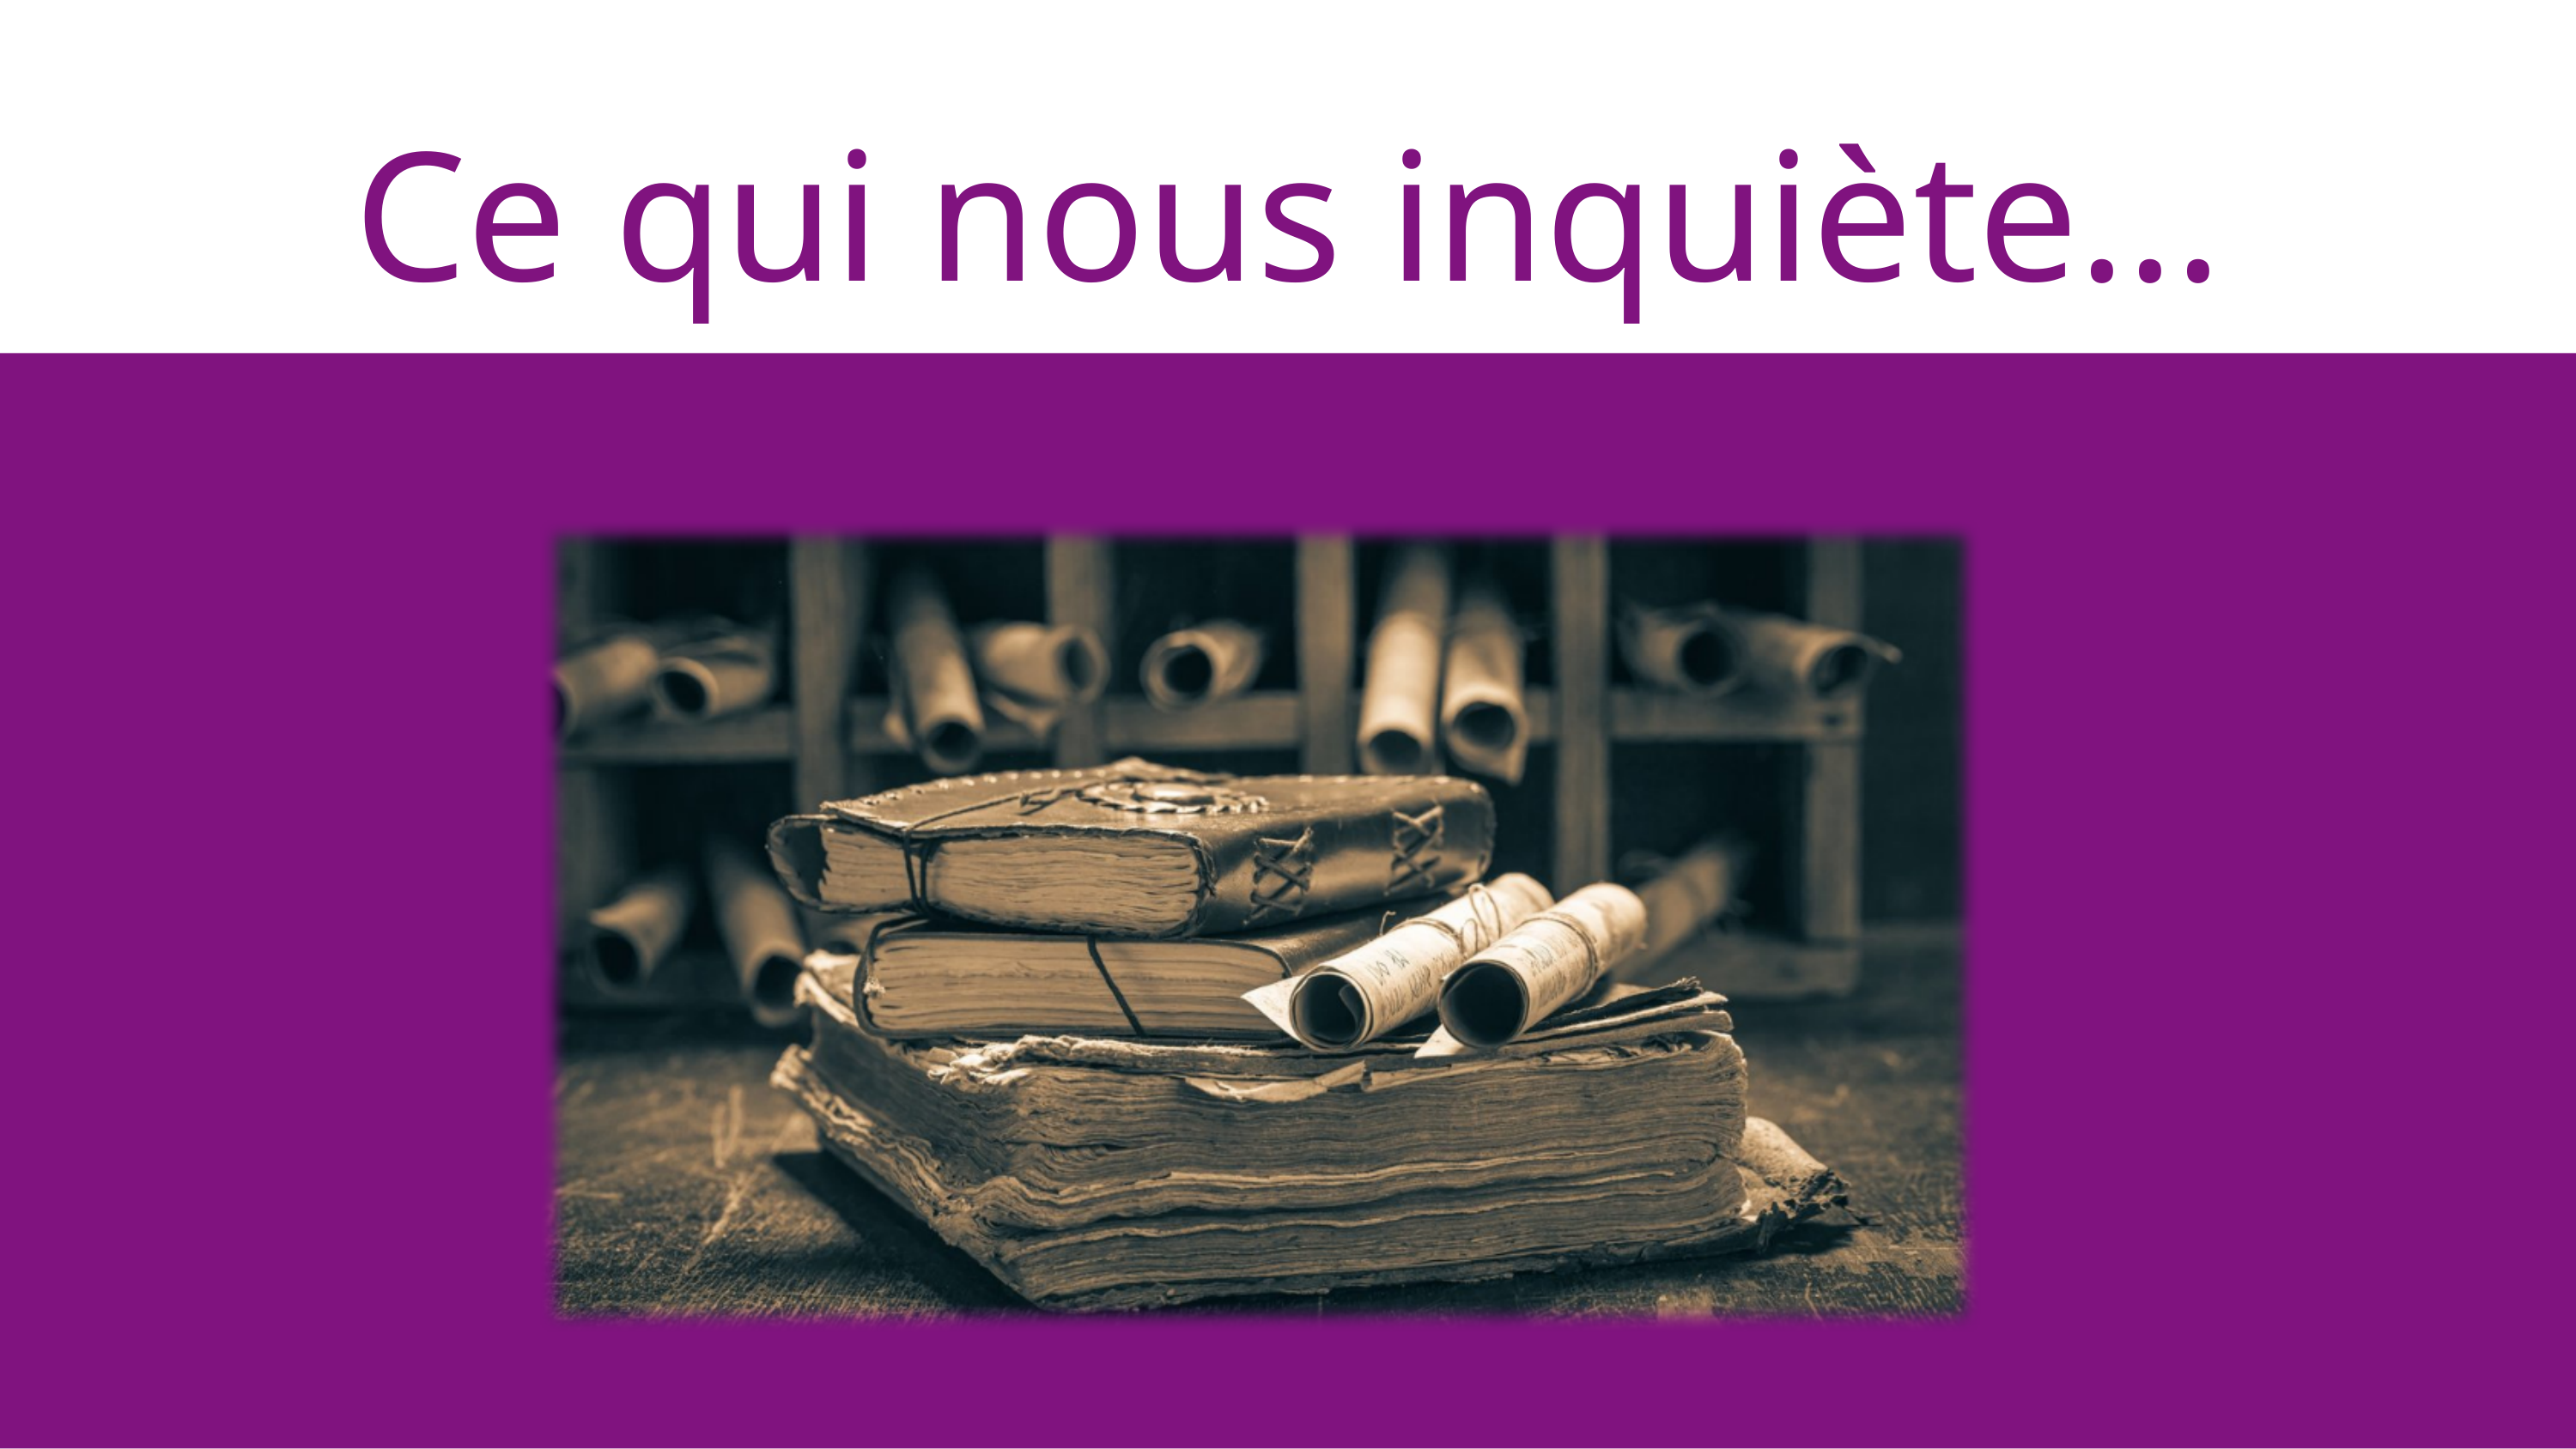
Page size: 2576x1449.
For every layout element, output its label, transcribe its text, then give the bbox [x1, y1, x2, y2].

text_box Ce qui nous inquiète... [181, 66, 2395, 318]
picture [540, 519, 1983, 1332]
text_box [0, 353, 2576, 1449]
